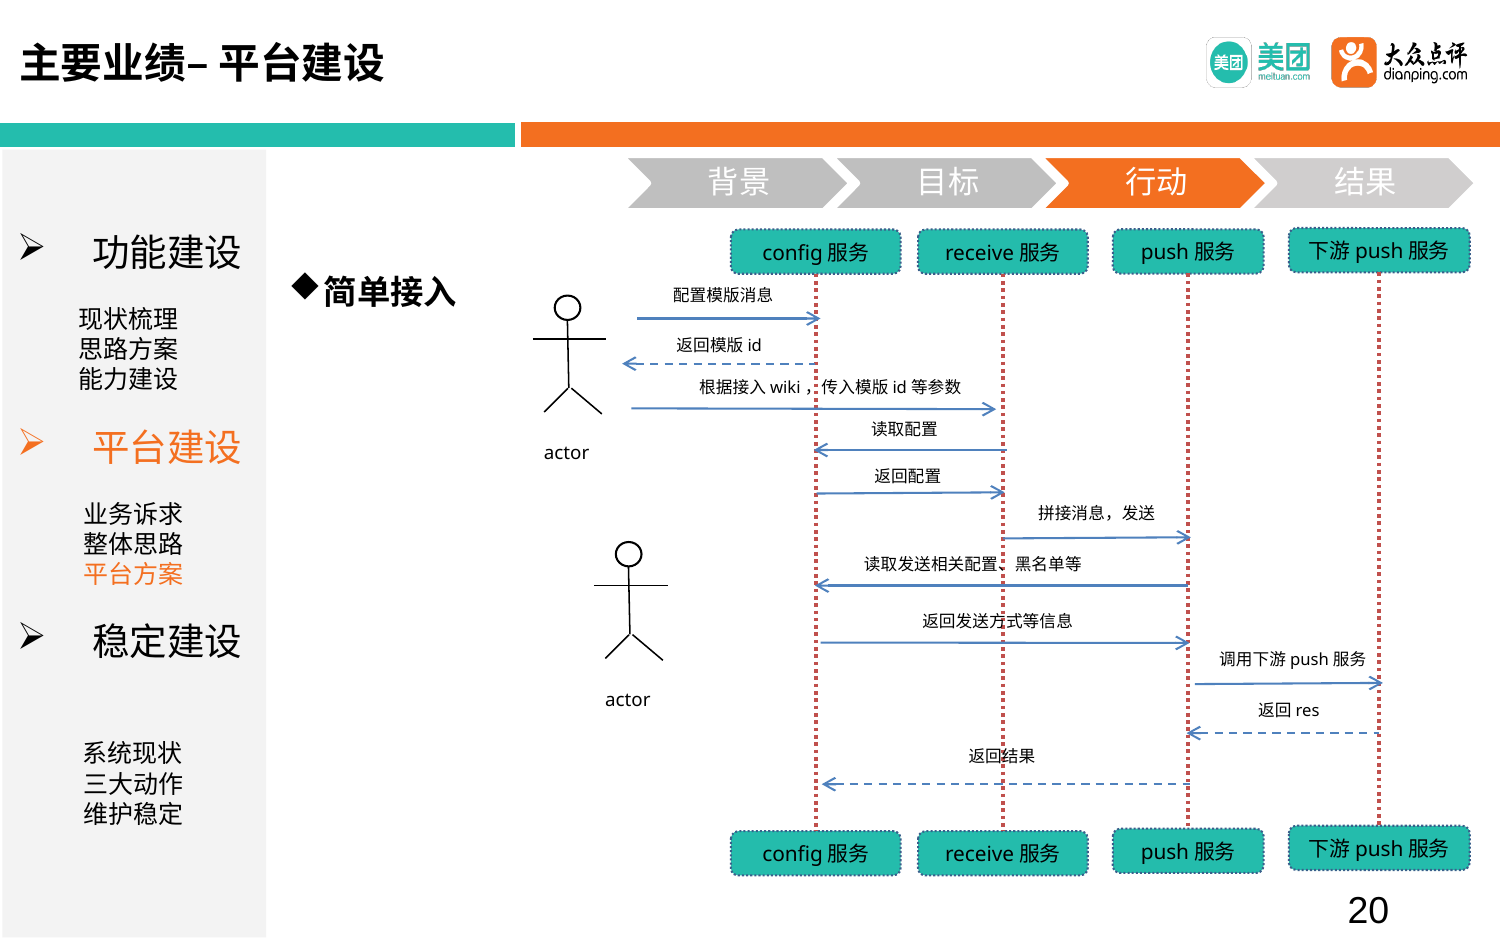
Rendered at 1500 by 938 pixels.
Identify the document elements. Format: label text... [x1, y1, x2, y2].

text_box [571, 387, 602, 415]
text_box 拼接消息，发送 [1088, 495, 1112, 531]
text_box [605, 634, 630, 659]
text_box 调用下游push服务 [1264, 641, 1288, 677]
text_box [621, 326, 816, 364]
text_box actor [597, 680, 659, 718]
text_box 根据接入wiki，传入模版id等参数 [691, 369, 730, 405]
text_box 功能建设 现状梳理 思路方案 能力建设 平台建设 业务诉求 整体思路 平台方案 稳定建设 系统现状 三大动作 维护稳定 [0, 148, 268, 938]
text_box 根据接入wiki，传入模版id等参数 [901, 369, 917, 405]
text_box [554, 295, 581, 320]
text_box 读取配置 [901, 410, 917, 446]
text_box [1340, 878, 1500, 938]
text_box 返回res [1264, 692, 1288, 728]
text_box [730, 410, 901, 876]
text_box actor [536, 433, 597, 472]
text_box 配置模版消息 [665, 277, 730, 313]
text_box [615, 542, 642, 567]
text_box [632, 634, 664, 661]
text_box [1288, 227, 1470, 871]
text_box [917, 228, 1088, 585]
text_box 返回配置 [901, 457, 917, 492]
text_box 读取发送相关配置、黑名单等 [901, 546, 917, 582]
text_box 简单接入 [273, 263, 501, 319]
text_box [730, 228, 901, 408]
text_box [543, 388, 569, 413]
text_box 主要业绩– 平台建设 [10, 28, 825, 96]
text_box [619, 154, 1479, 212]
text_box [917, 785, 1088, 876]
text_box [917, 586, 1088, 642]
picture [1046, 0, 1500, 229]
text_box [917, 644, 1088, 783]
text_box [1112, 228, 1264, 874]
